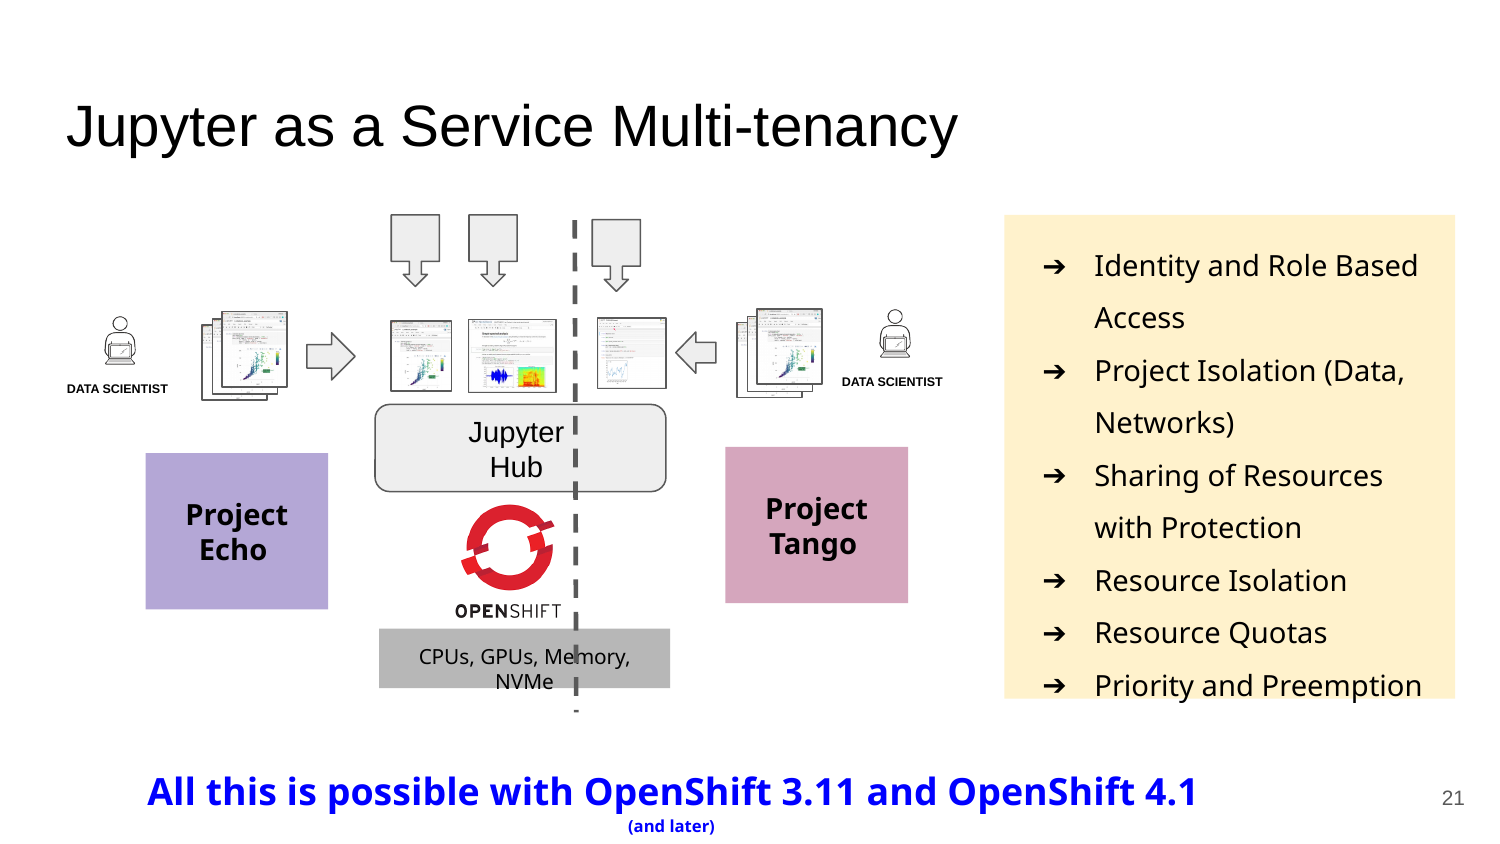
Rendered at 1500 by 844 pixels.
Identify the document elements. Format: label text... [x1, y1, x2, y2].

text_box Project Echo [145, 453, 329, 610]
text_box [391, 214, 440, 287]
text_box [826, 309, 969, 390]
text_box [51, 316, 194, 397]
text_box Jupyter Hub [375, 404, 569, 492]
text_box Jupyter Hub [582, 404, 666, 492]
picture [391, 321, 452, 391]
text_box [202, 312, 287, 400]
text_box [675, 332, 716, 374]
text_box CPUs, GPUs, Memory, NVMe [582, 628, 671, 689]
picture [598, 318, 666, 388]
text_box [469, 214, 518, 287]
text_box Identity and Role Based Access Project Isolation (Data, Networks) Sharing of Resources with Protection Resource Isolation Resource Quotas Priority and Preemption [1004, 214, 1456, 699]
picture [468, 319, 556, 392]
text_box [306, 332, 356, 380]
subtitle All this is possible with OpenShift 3.11 and OpenShift 4.1 (and later) [108, 746, 1239, 816]
picture [452, 500, 564, 621]
text_box Project Tango [725, 446, 909, 604]
title Jupyter as a Service Multi-tenancy [51, 72, 1449, 167]
text_box [592, 219, 641, 292]
text_box CPUs, GPUs, Memory, NVMe [379, 628, 569, 689]
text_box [737, 309, 822, 398]
slide_number ‹#› [1389, 764, 1480, 830]
